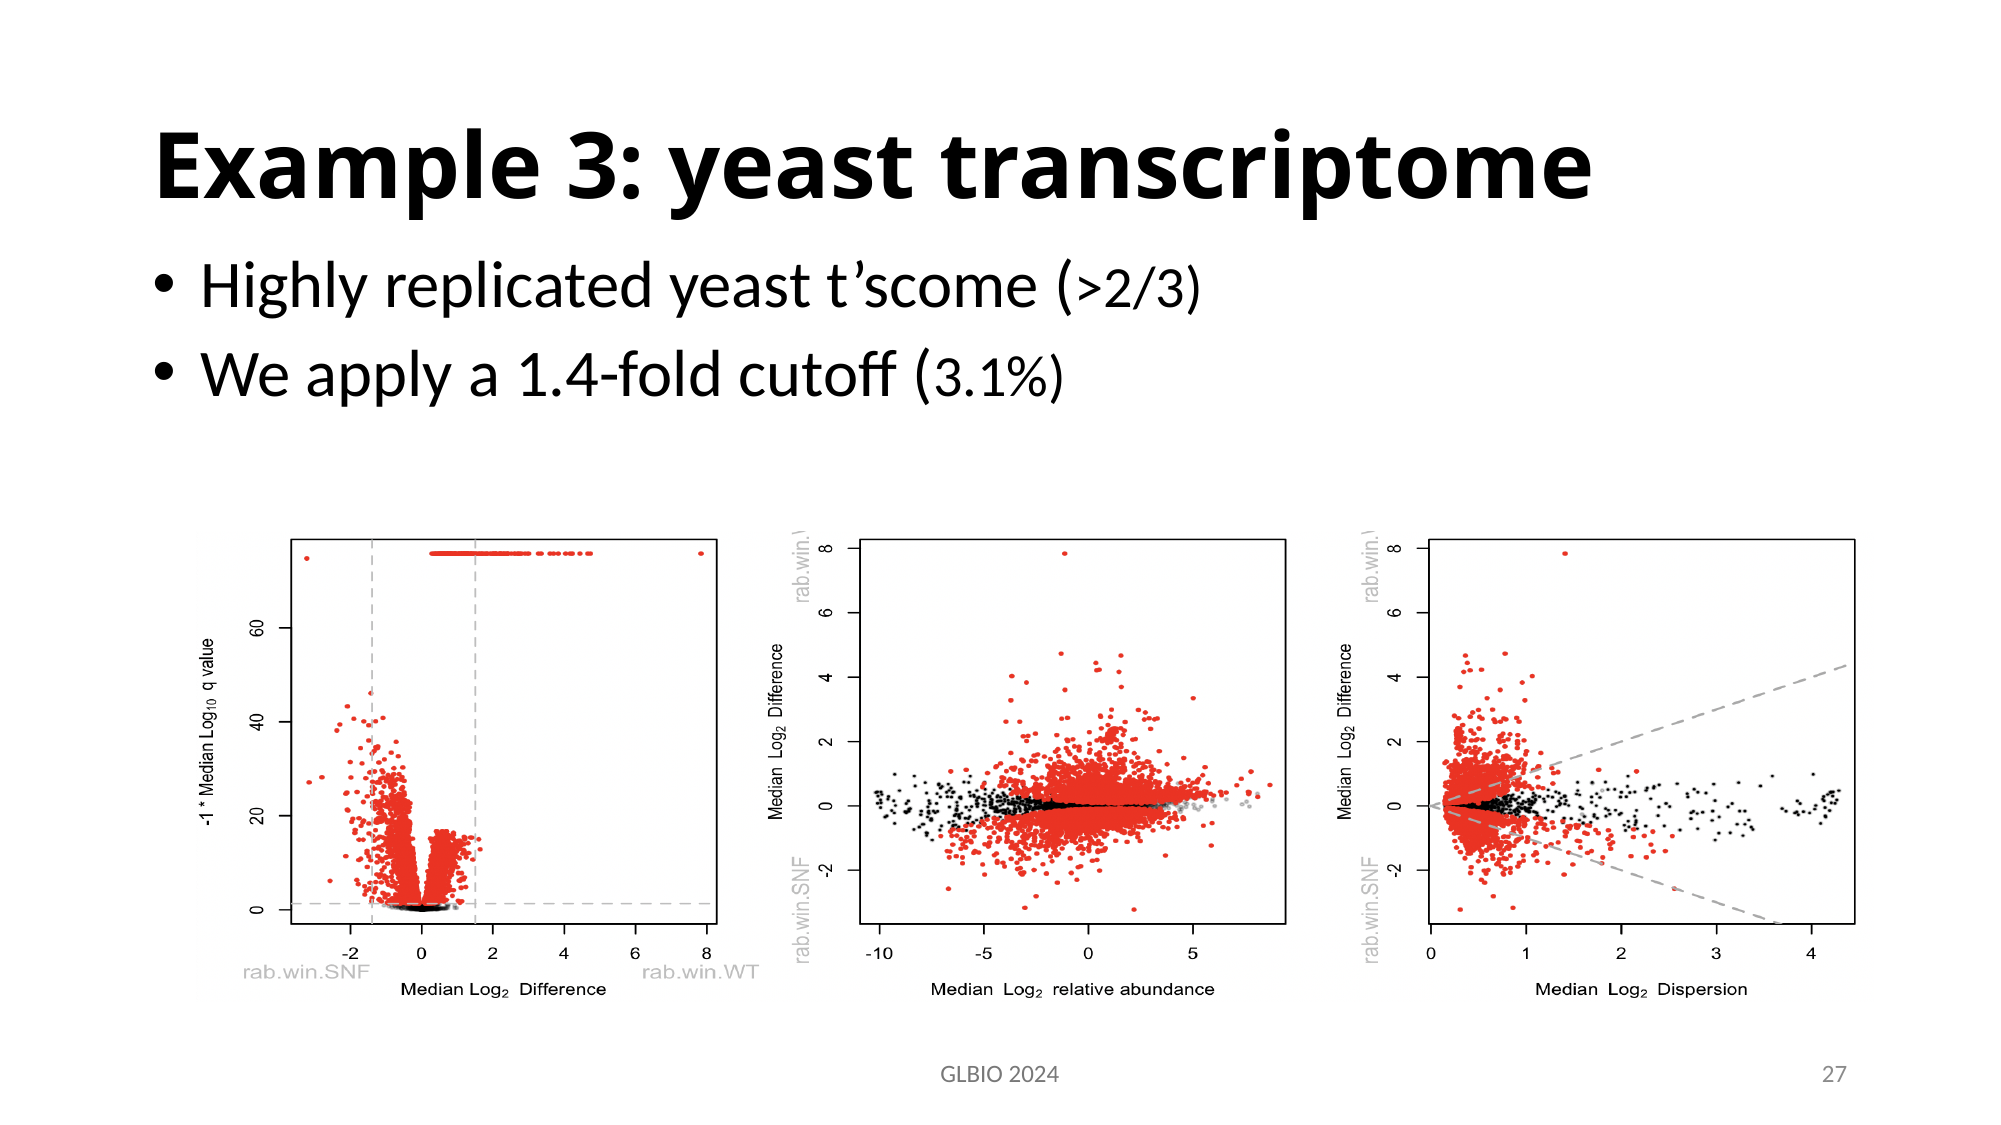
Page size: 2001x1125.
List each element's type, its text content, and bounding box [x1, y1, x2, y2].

title Example 3: yeast transcriptome [137, 59, 1863, 278]
list Highly replicated yeast t’scome (>2/3) We apply a 1.4-fold cutoff (3.1%) [137, 242, 1696, 460]
footer GLBIO 2024 [662, 1042, 1338, 1103]
picture [196, 531, 1874, 1003]
slide_number 27 [1412, 1042, 1863, 1103]
